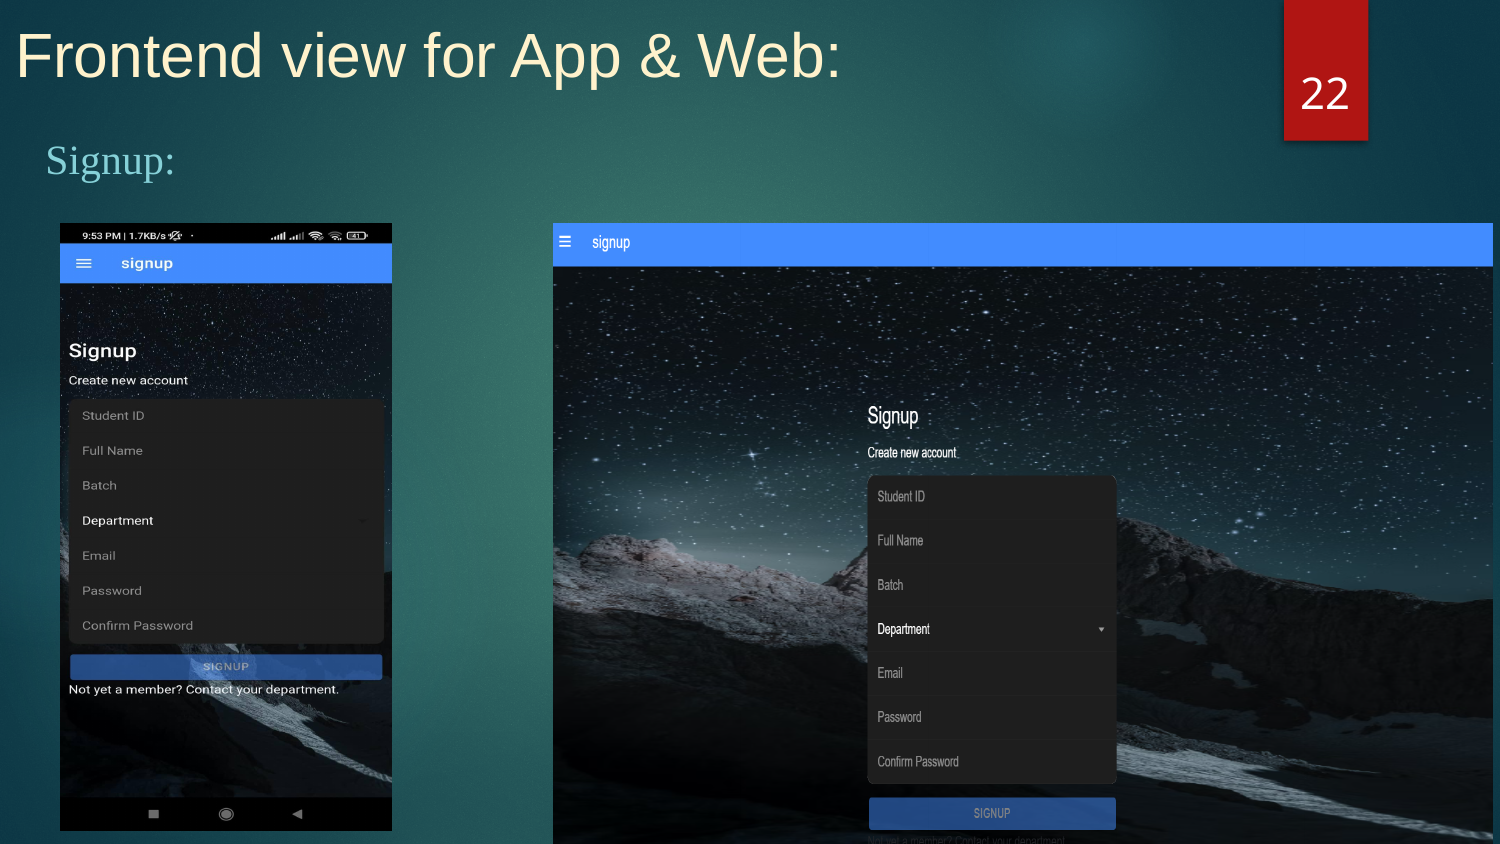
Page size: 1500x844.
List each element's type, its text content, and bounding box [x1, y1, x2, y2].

text_box Frontend view for App & Web: [0, 0, 1093, 180]
slide_number ‹#› [1273, 36, 1377, 131]
picture [0, 0, 1500, 844]
text_box Signup: [30, 117, 646, 198]
